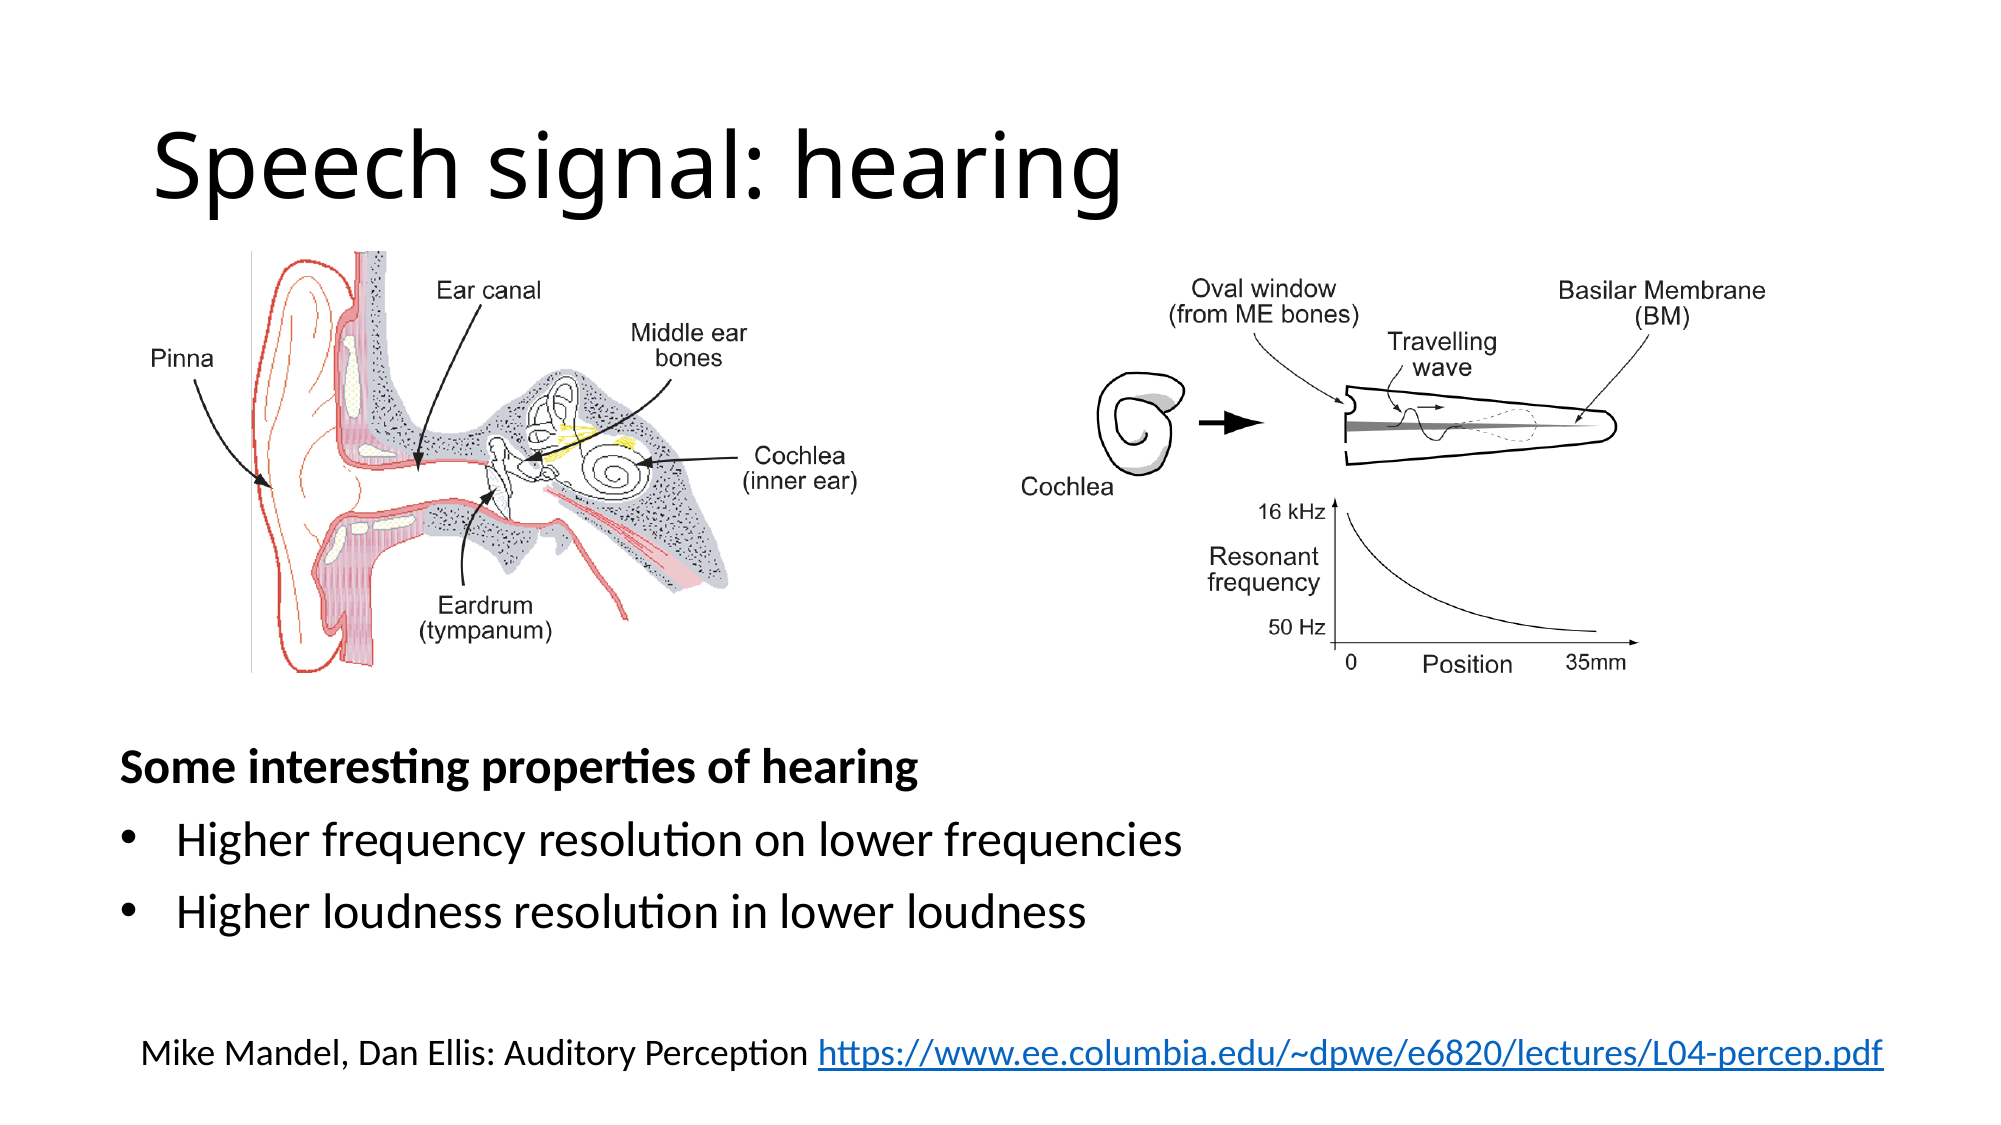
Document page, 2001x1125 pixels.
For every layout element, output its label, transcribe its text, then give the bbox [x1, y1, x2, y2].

text_box Mike Mandel, Dan Ellis: Auditory Perception https://www.ee.columbia.edu/~dpwe/e6820/lectures/L04-percep.pdf [80, 1020, 1962, 1081]
title Speech signal: hearing [137, 59, 1863, 278]
text_box Some interesting properties of hearing Higher frequency resolution on lower frequencies Higher loudness resolution in lower loudness [105, 726, 1937, 947]
picture [1020, 278, 1766, 674]
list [151, 251, 857, 674]
